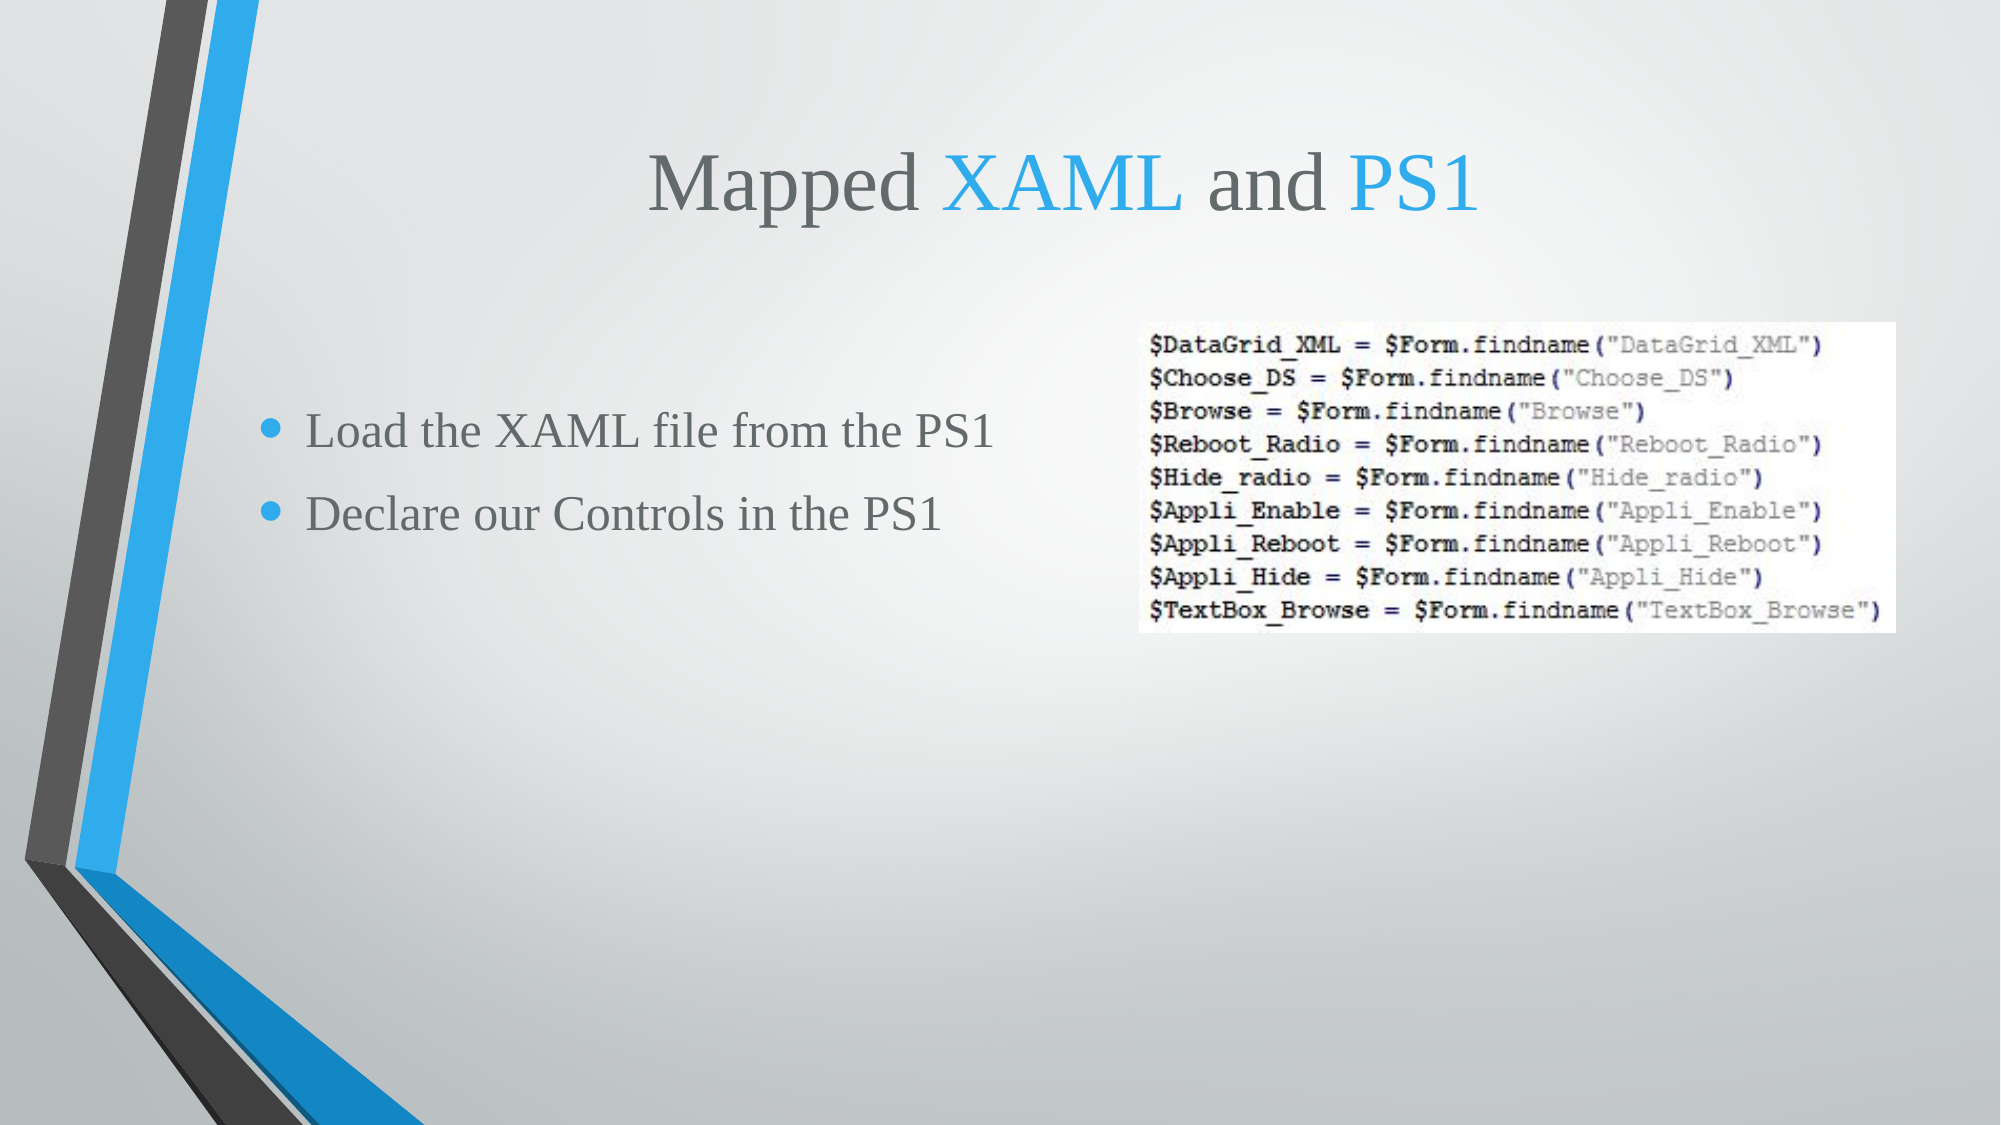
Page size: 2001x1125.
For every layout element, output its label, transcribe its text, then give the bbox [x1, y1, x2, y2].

title Mapped XAML and PS1 [243, 112, 1887, 242]
list Load the XAML file from the PS1 Declare our Controls in the PS1 [243, 321, 1139, 616]
picture [1139, 321, 1896, 633]
